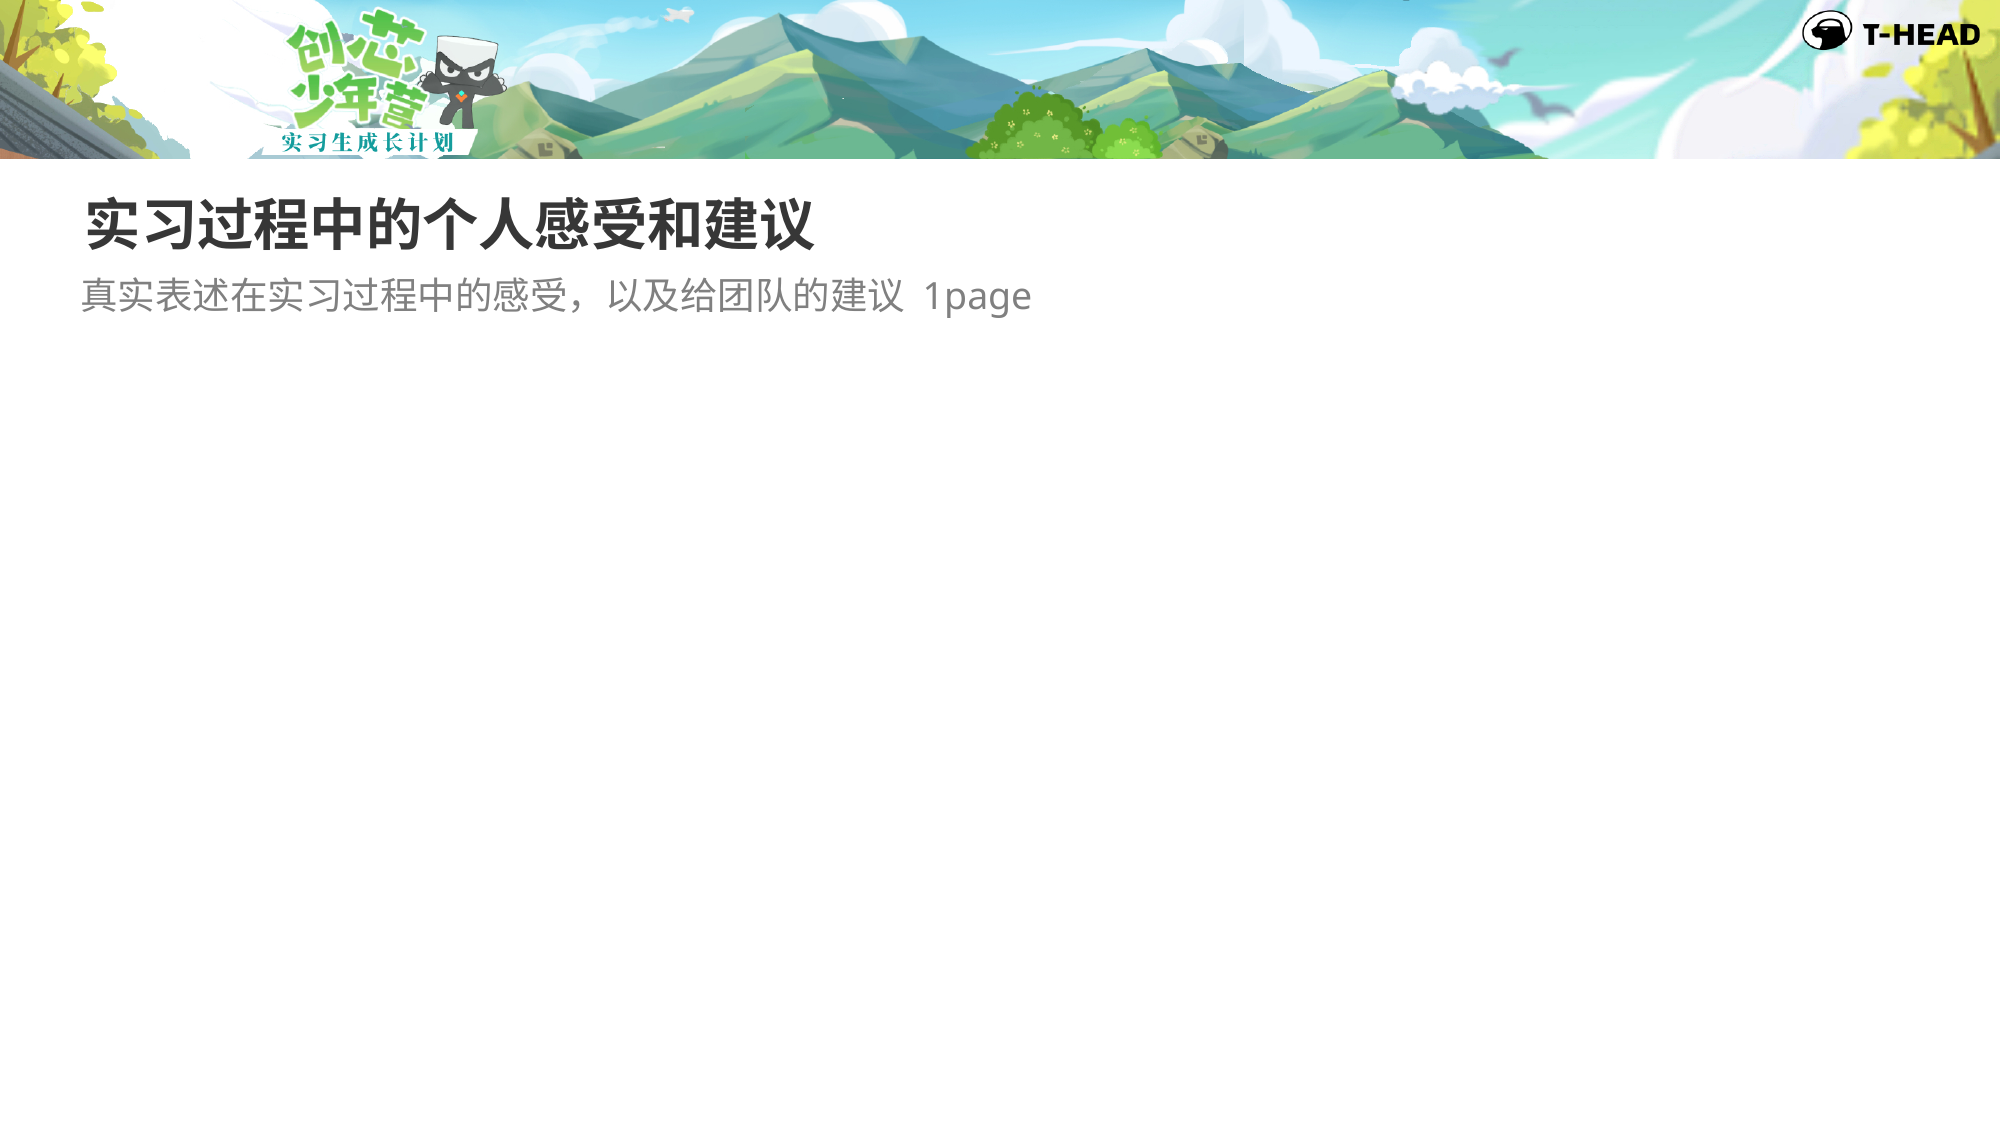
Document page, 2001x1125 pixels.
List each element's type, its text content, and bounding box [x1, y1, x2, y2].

text_box 真实表述在实习过程中的感受，以及给团队的建议 1page [65, 264, 1935, 325]
text_box 实习过程中的个人感受和建议 [80, 181, 820, 264]
picture [0, 0, 2000, 159]
